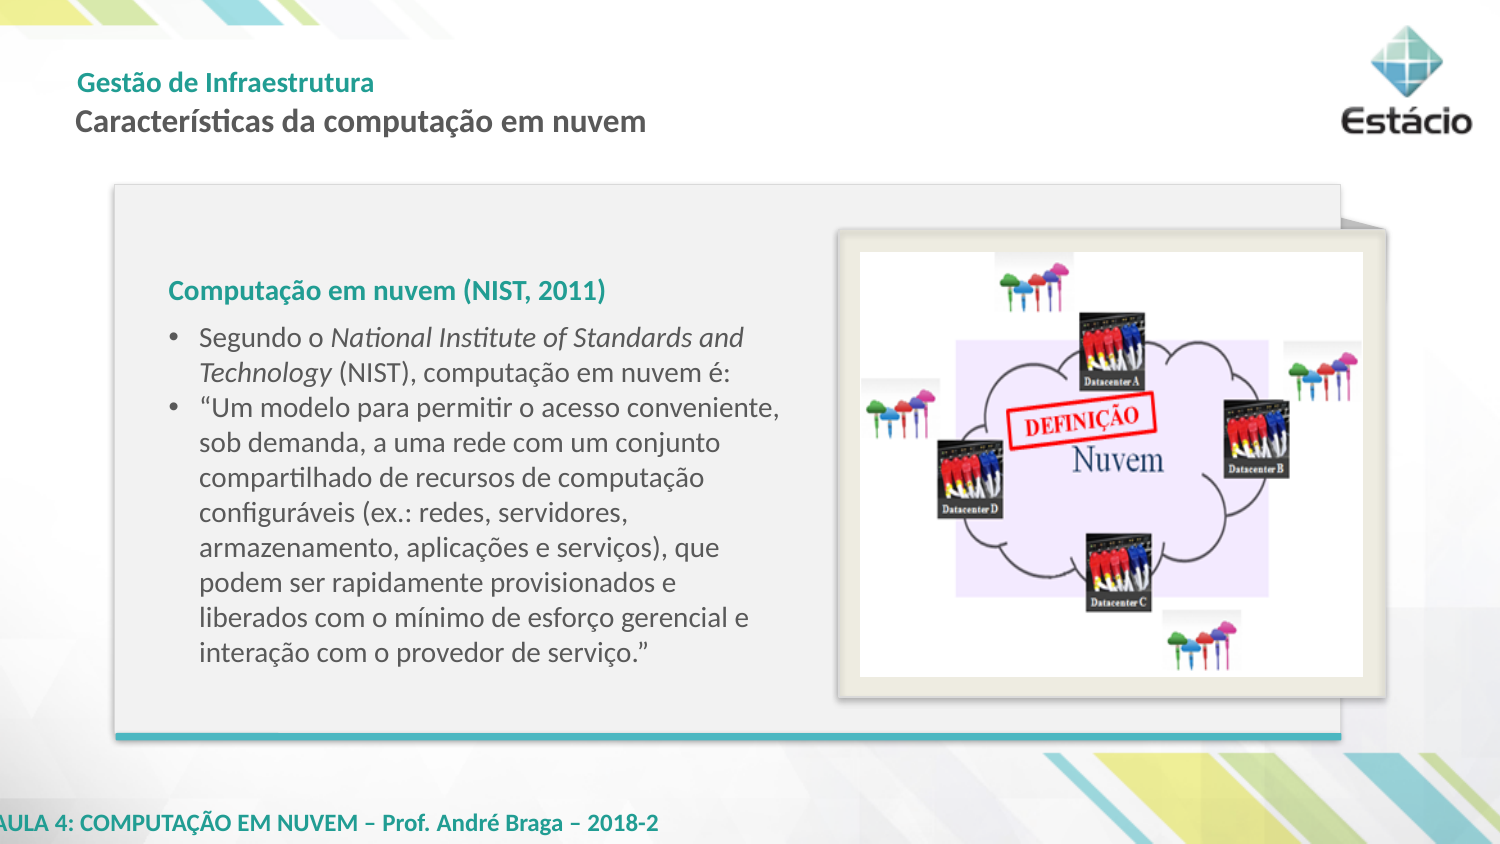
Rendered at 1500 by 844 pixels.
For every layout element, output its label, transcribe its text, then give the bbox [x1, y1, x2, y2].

text_box [1345, 217, 1376, 226]
picture [0, 0, 1500, 844]
text_box [113, 184, 1341, 733]
text_box Computação em nuvem (NIST, 2011) Segundo o National Institute of Standards and Technology (NIST), computação em nuvem é: “Um modelo para permitir o acesso conveniente, sob demanda, a uma rede com um conjunto compartilhado de recursos de computação configuráveis (ex.: redes, servidores, armazenamento, aplicações e serviços), que podem ser rapidamente provisionados e liberados com o mínimo de esforço gerencial e interação com o provedor de serviço.” [153, 246, 800, 676]
text_box Características da computação em nuvem [60, 92, 925, 147]
text_box [114, 732, 1343, 742]
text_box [838, 229, 1386, 698]
